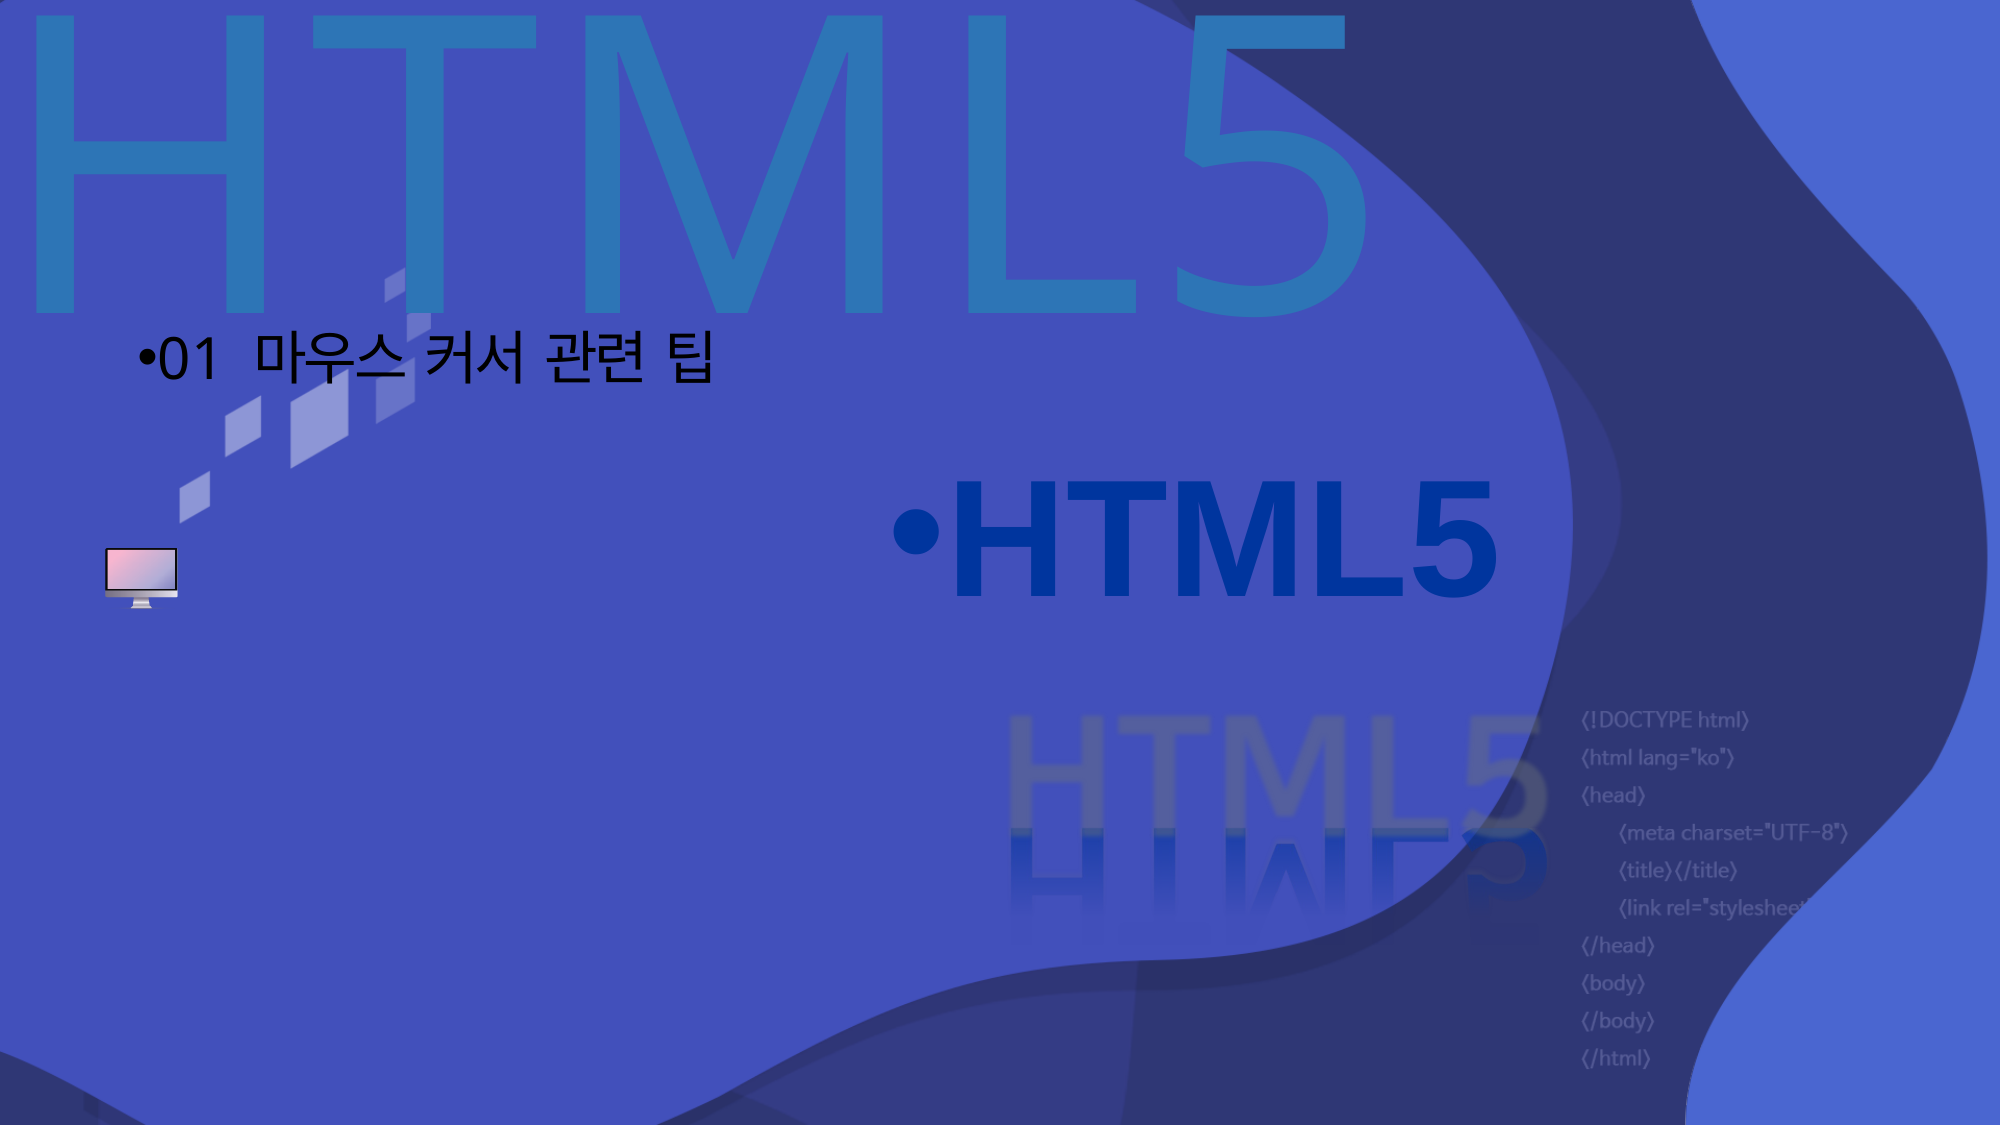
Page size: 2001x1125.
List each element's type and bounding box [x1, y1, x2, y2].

picture [76, 523, 190, 623]
text_box [0, 0, 2000, 1125]
